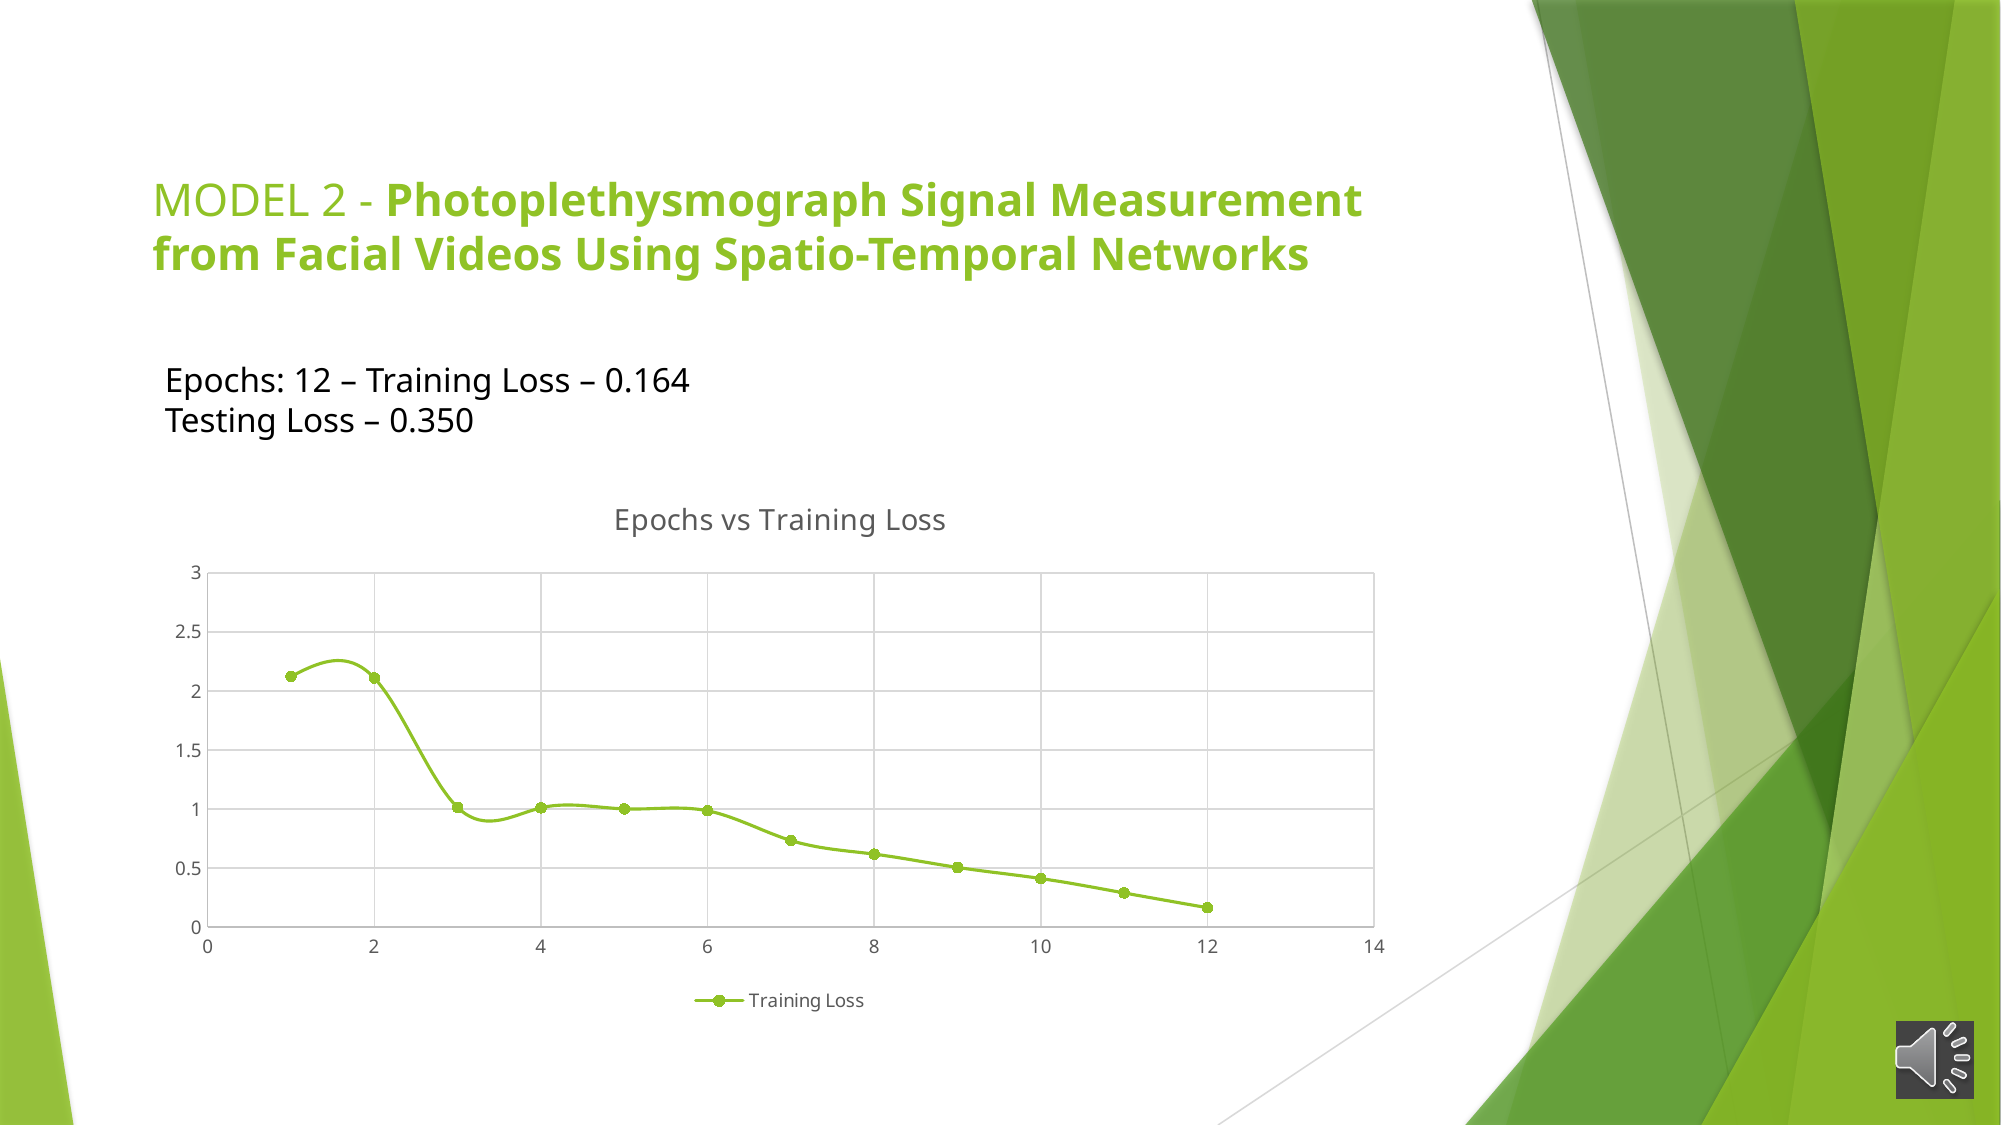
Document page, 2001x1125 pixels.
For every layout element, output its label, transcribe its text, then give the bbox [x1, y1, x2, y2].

picture [1894, 1019, 1976, 1101]
title MODEL 2 - Photoplethysmograph Signal Measurement from Facial Videos Using Spatio-Temporal Networks [137, 164, 1452, 325]
text_box Epochs: 12 – Training Loss – 0.164 Testing Loss – 0.350 [150, 351, 1354, 447]
chart [149, 471, 1411, 1021]
